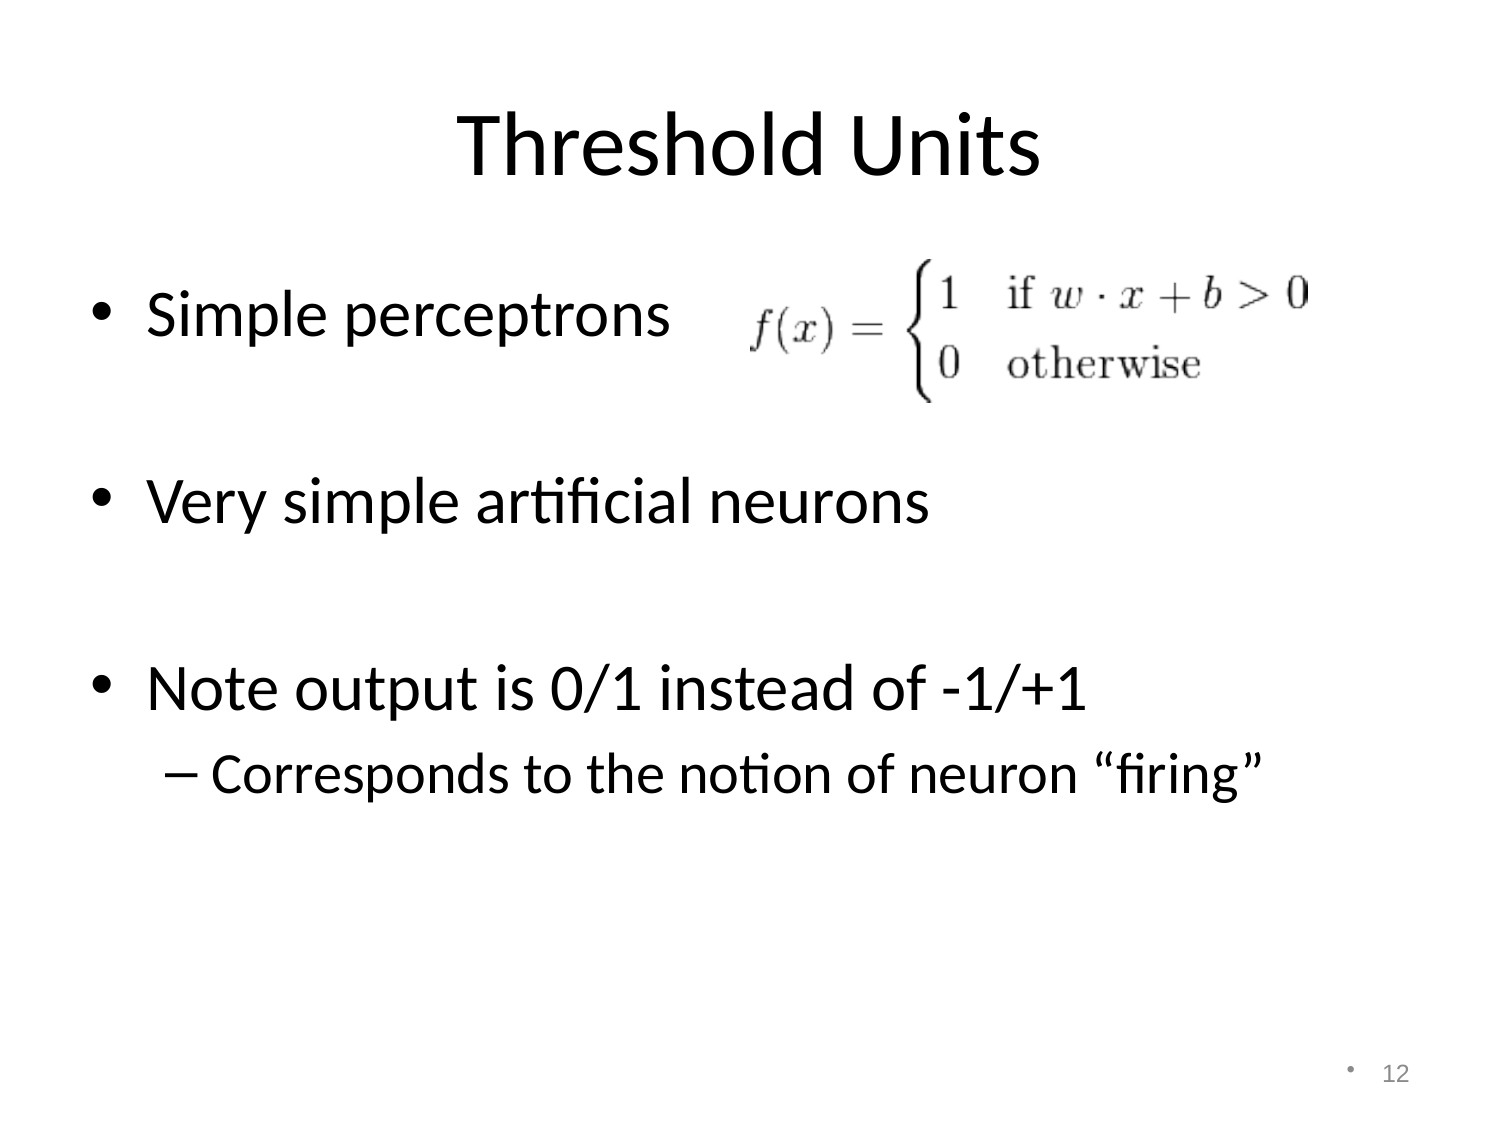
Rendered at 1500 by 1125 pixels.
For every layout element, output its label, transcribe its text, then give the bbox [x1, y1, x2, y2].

list Simple perceptrons Very simple artificial neurons Note output is 0/1 instead of -1/+1 Corresponds to the notion of neuron “firing” [75, 262, 1425, 1043]
picture [749, 258, 1309, 403]
slide_number 12 [1074, 1042, 1425, 1103]
title Threshold Units [75, 45, 1425, 233]
